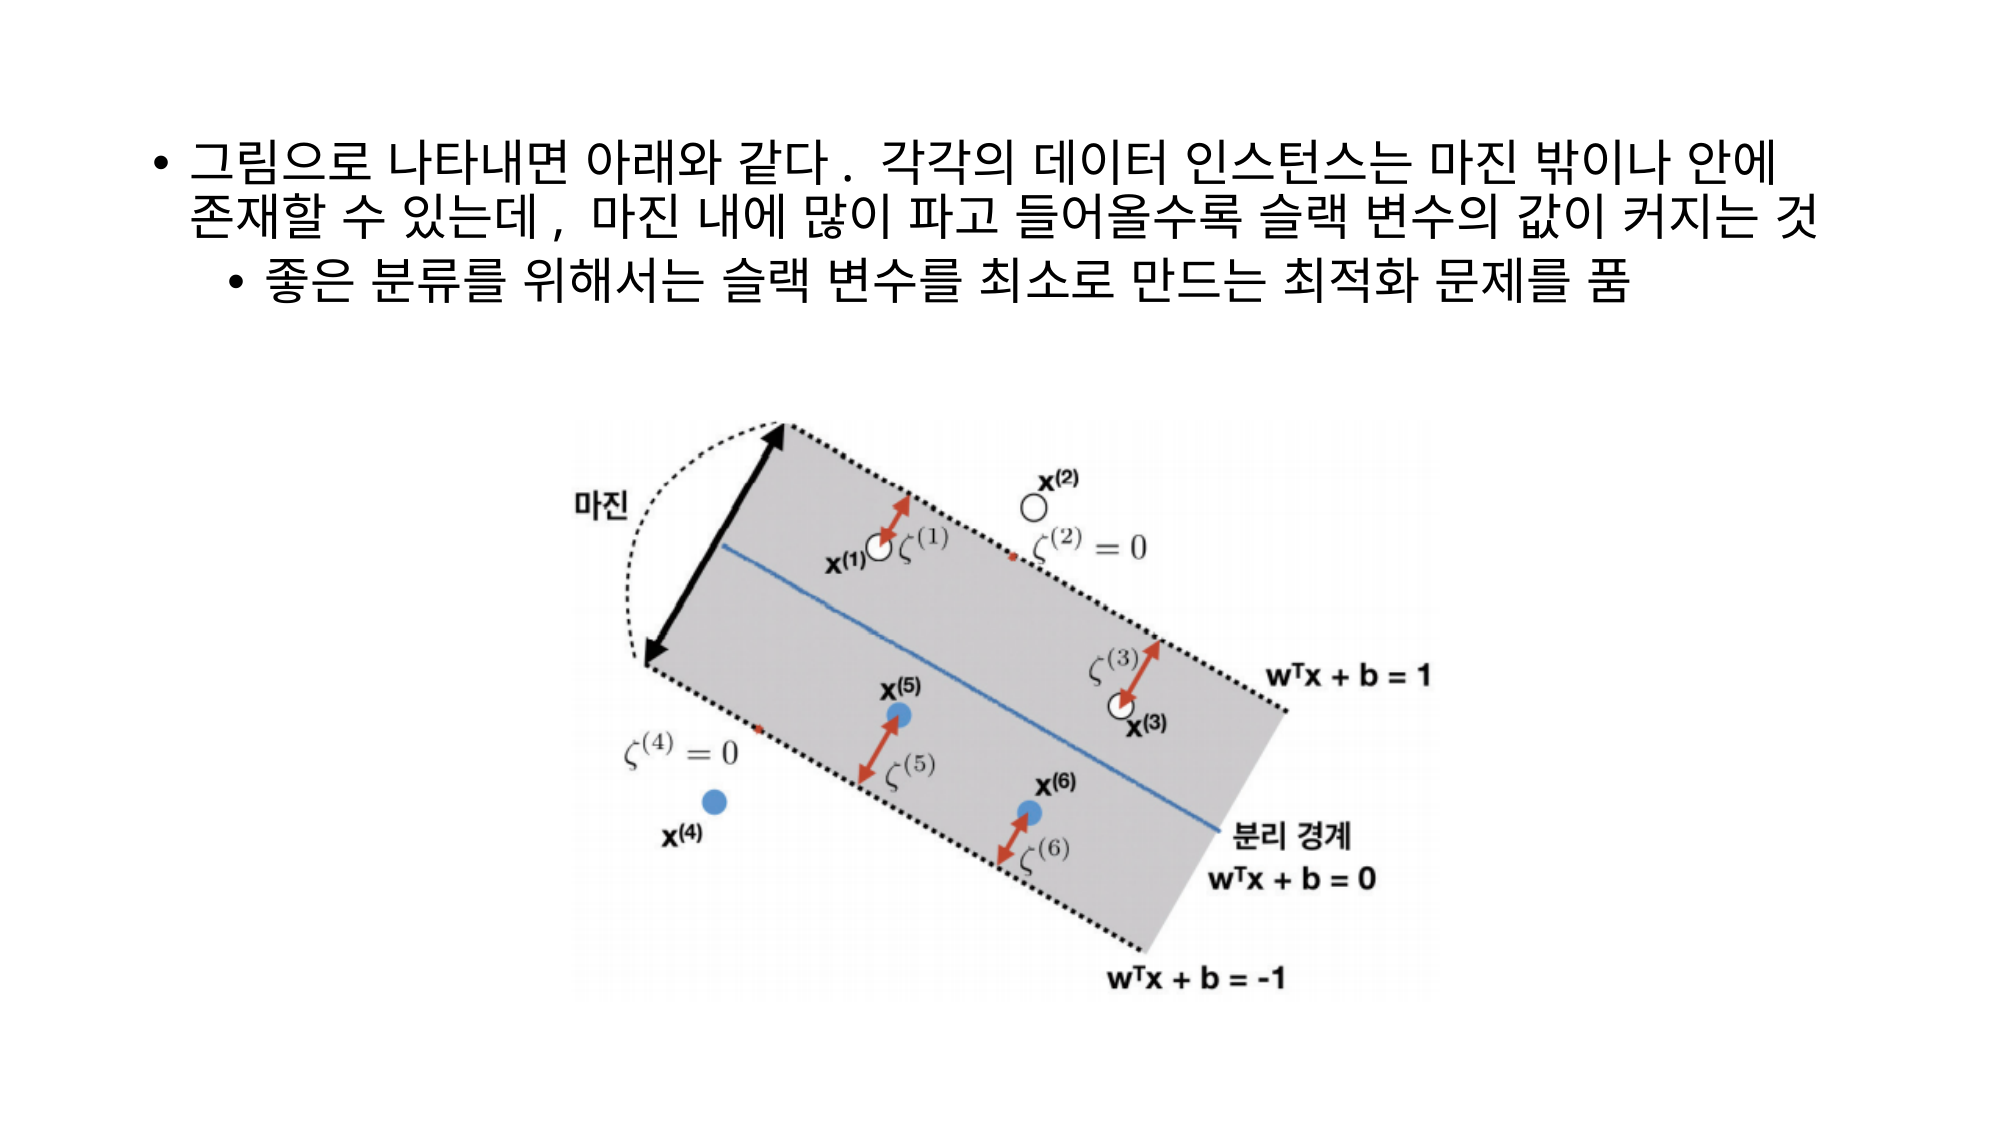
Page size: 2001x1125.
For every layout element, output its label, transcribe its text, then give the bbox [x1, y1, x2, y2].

list 그림으로 나타내면 아래와 같다. 각각의 데이터 인스턴스는 마진 밖이나 안에 존재할 수 있는데, 마진 내에 많이 파고 들어올수록 슬랙 변수의 값이 커지는 것 좋은 분류를 위해서는 슬랙 변수를 최소로 만드는 최적화 문제를 품 [137, 131, 1863, 1020]
picture [556, 416, 1443, 1020]
